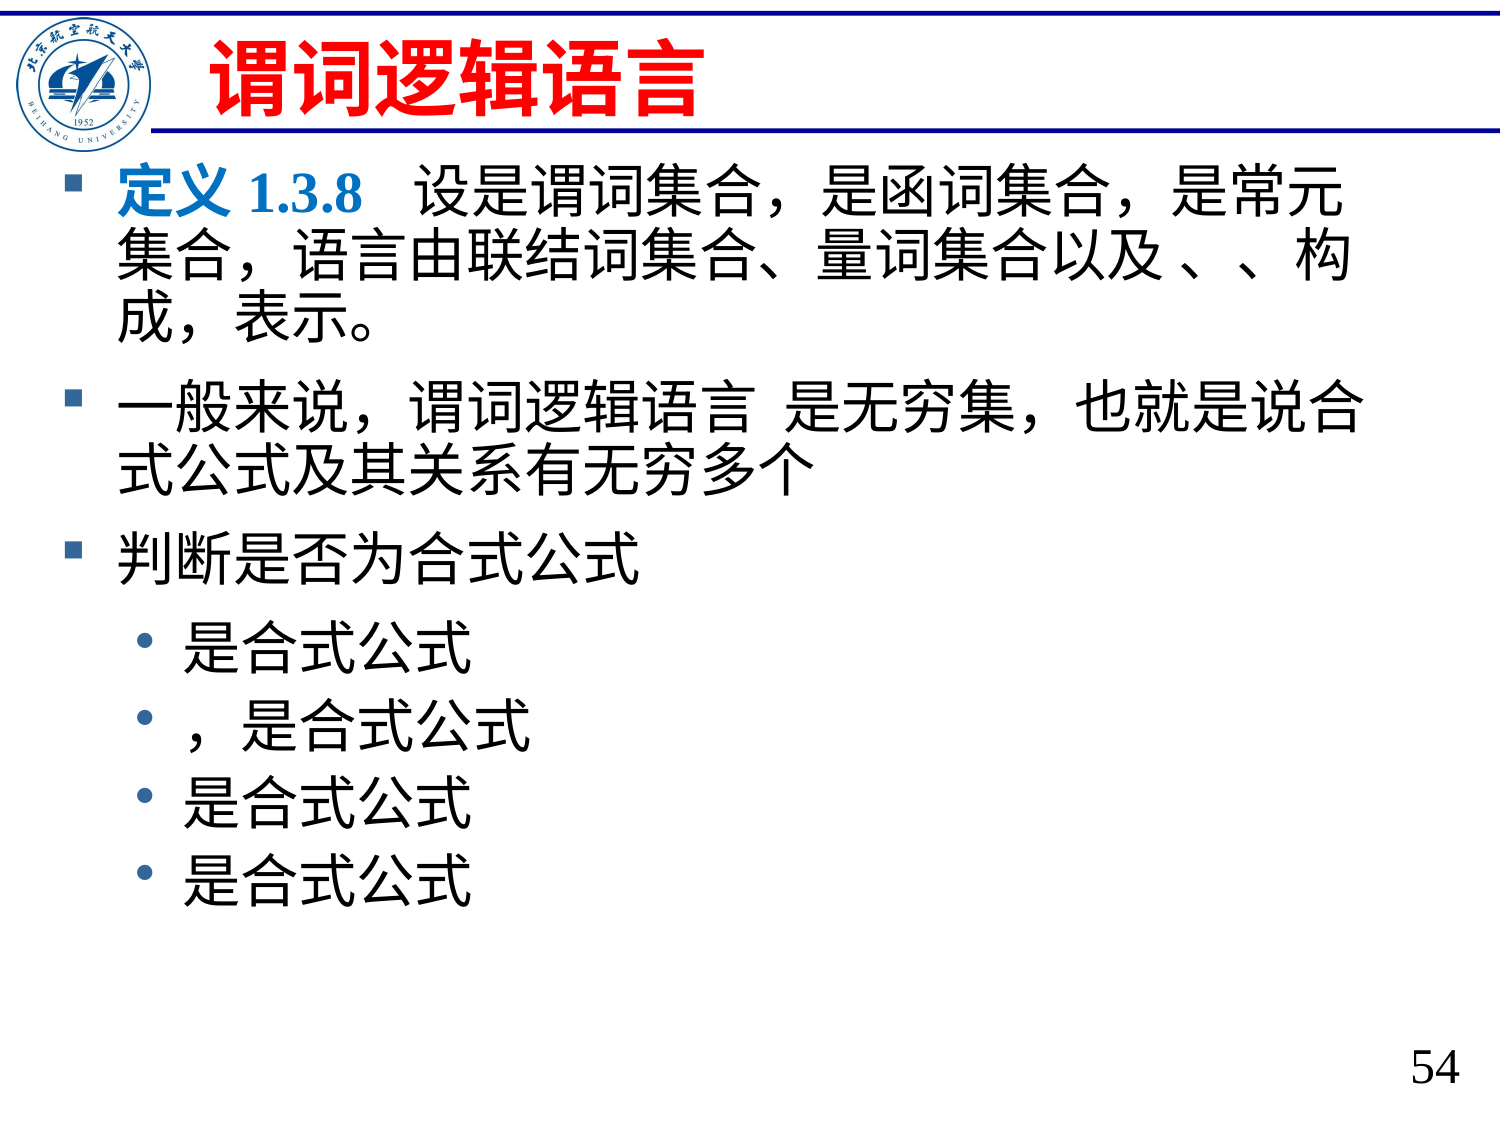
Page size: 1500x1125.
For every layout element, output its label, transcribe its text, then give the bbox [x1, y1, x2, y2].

title 谓词逻辑语言 [192, 32, 1415, 120]
picture [16, 17, 151, 152]
